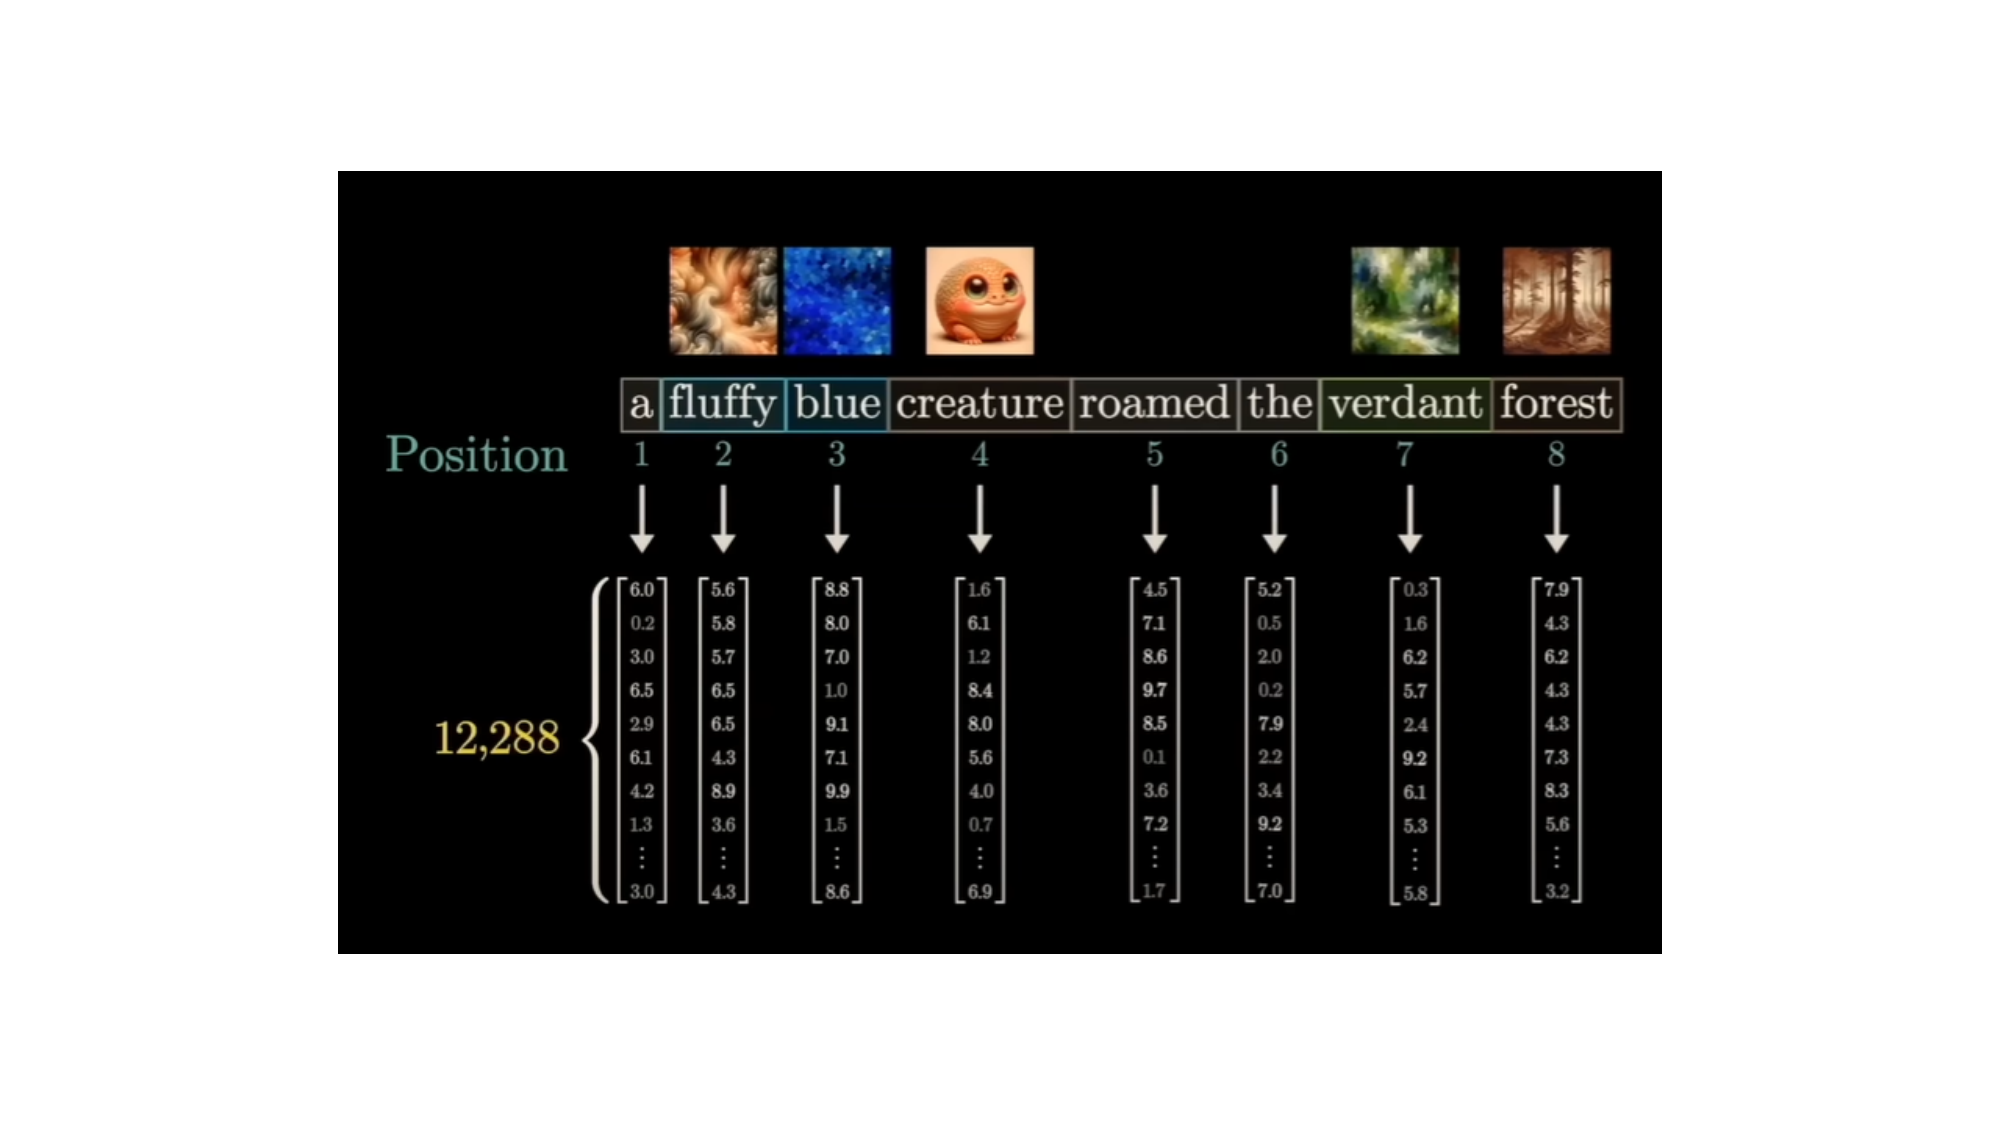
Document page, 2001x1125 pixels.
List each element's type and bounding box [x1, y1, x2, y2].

picture [338, 171, 1662, 954]
